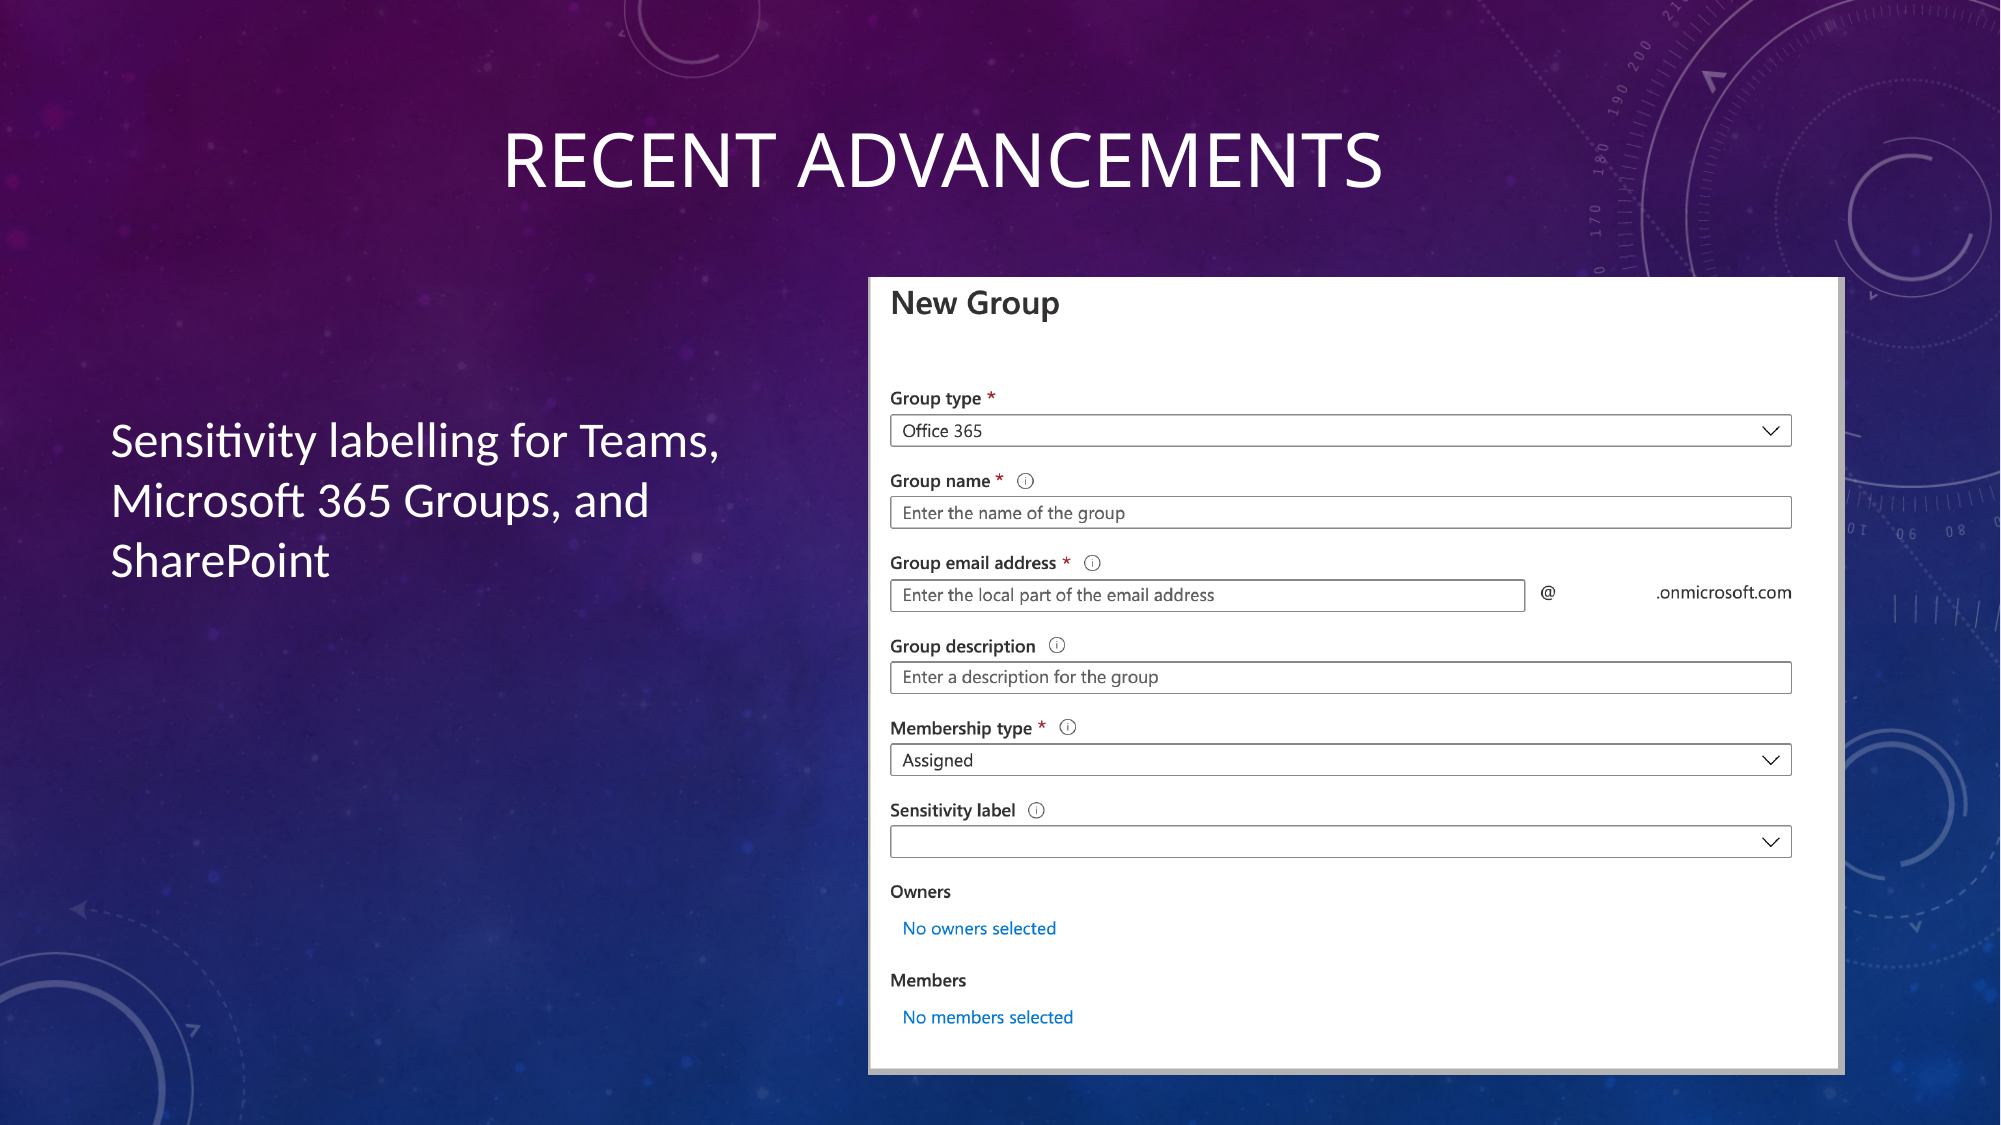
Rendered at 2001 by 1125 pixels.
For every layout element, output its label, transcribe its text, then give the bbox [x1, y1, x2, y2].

list Sensitivity labelling for Teams, Microsoft 365 Groups, and SharePoint [95, 277, 791, 783]
title Recent advancements [112, 38, 1775, 278]
picture [0, 0, 2001, 1125]
